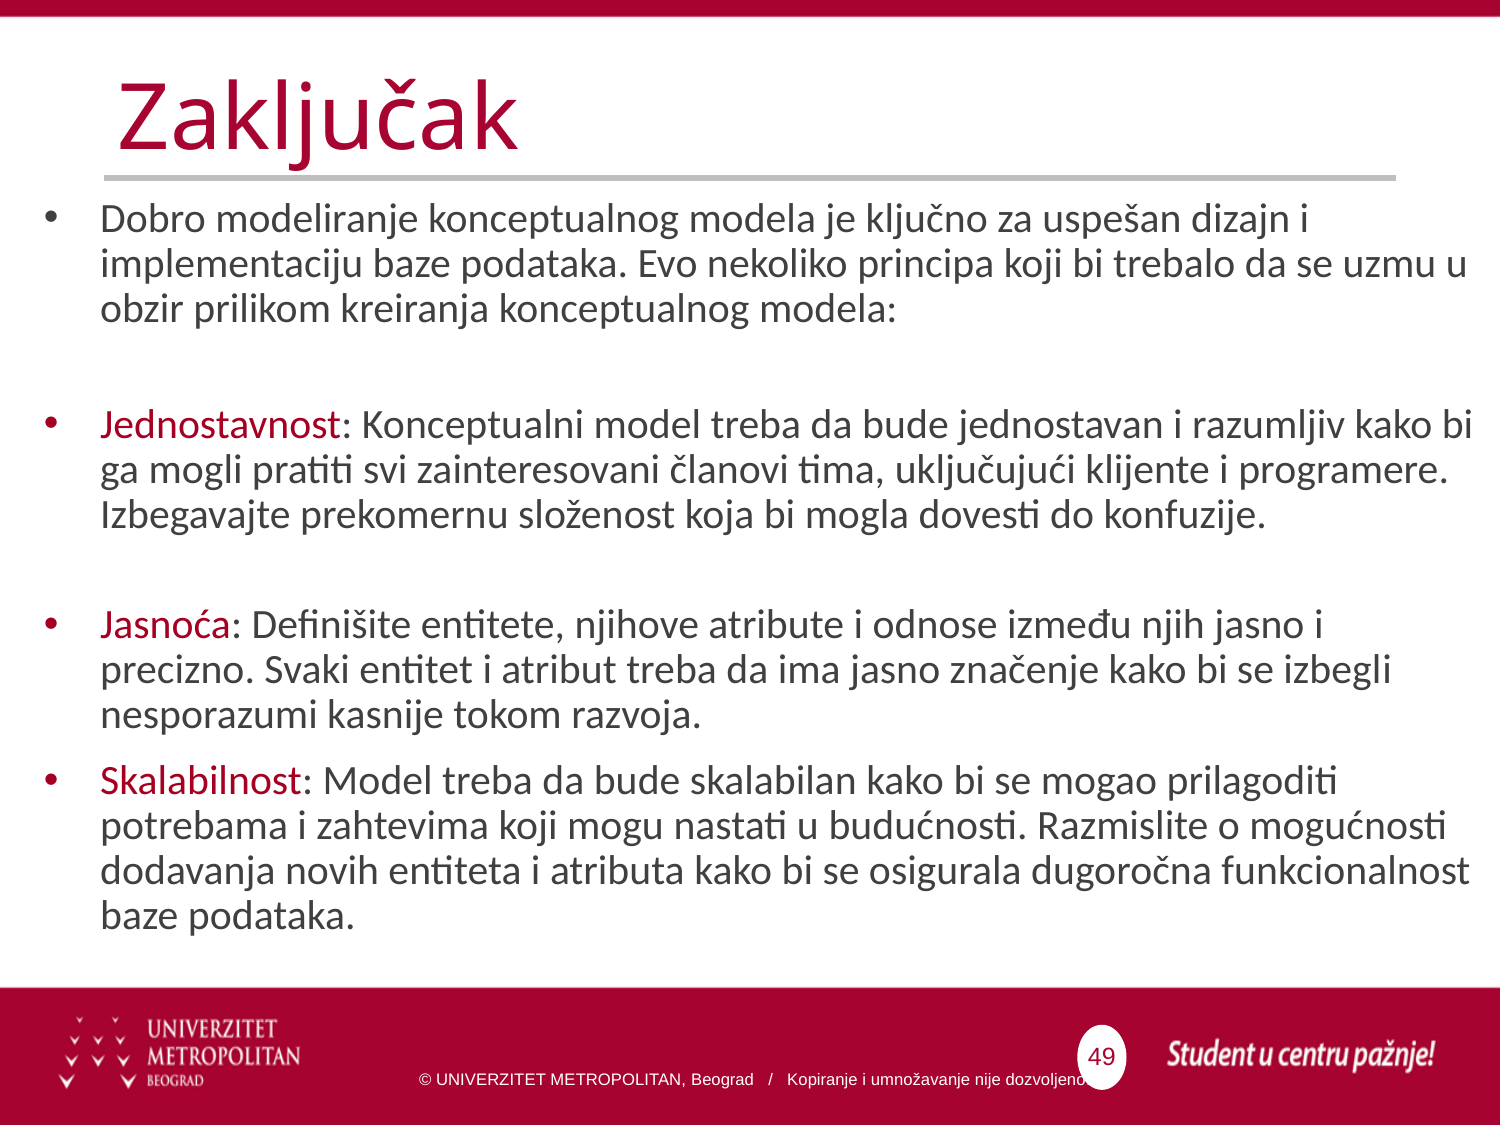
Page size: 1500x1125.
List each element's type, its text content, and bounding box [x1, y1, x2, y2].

picture [0, 0, 1500, 1125]
title Zaključak [103, 63, 1397, 188]
list Dobro modeliranje konceptualnog modela je ključno za uspešan dizajn i implementaciju baze podataka. Evo nekoliko principa koji bi trebalo da se uzmu u obzir prilikom kreiranja konceptualnog modela: Jednostavnost: Konceptualni model treba da bude jednostavan i razumljiv kako bi ga mogli pratiti svi zainteresovani članovi tima, uključujući klijente i programere. Izbegavajte prekomernu složenost koja bi mogla dovesti do konfuzije. Jasnoća: Definišite entitete, njihove atribute i odnose između njih jasno i precizno. Svaki entitet i atribut treba da ima jasno značenje kako bi se izbegli nesporazumi kasnije tokom razvoja. Skalabilnost: Model treba da bude skalabilan kako bi se mogao prilagoditi potrebama i zahtevima koji mogu nastati u budućnosti. Razmislite o mogućnosti dodavanja novih entiteta i atributa kako bi se osigurala dugoročna funkcionalnost baze podataka. [29, 188, 1500, 1000]
